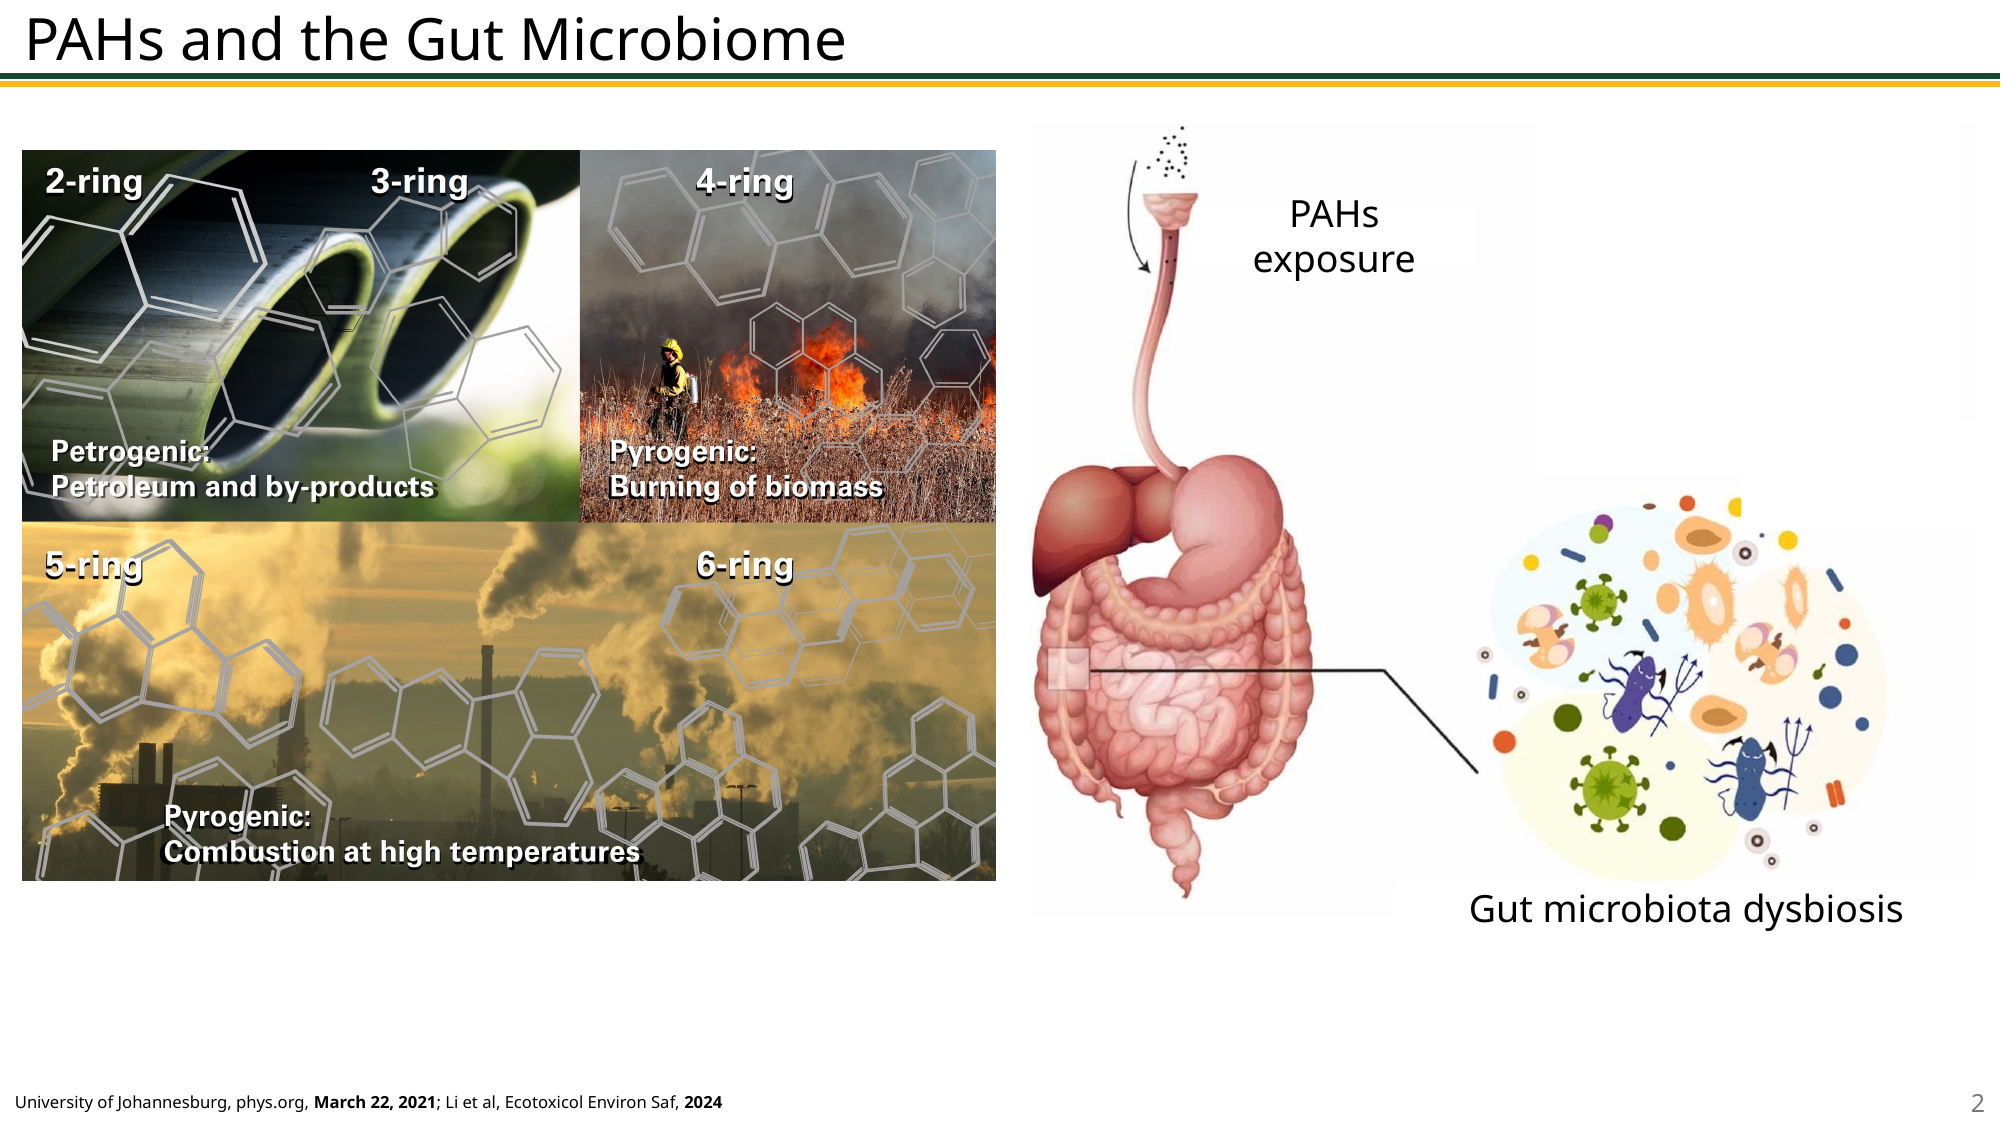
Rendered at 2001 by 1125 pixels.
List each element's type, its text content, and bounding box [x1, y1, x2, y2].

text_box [1029, 123, 1978, 935]
text_box PAHs and the Gut Microbiome [9, 0, 1109, 75]
picture [21, 149, 997, 882]
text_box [0, 75, 2000, 85]
slide_number 2 [1938, 1072, 2000, 1125]
text_box University of Johannesburg, phys.org, March 22, 2021; Li et al, Ecotoxicol Environ Saf, 2024 [0, 1084, 1109, 1120]
